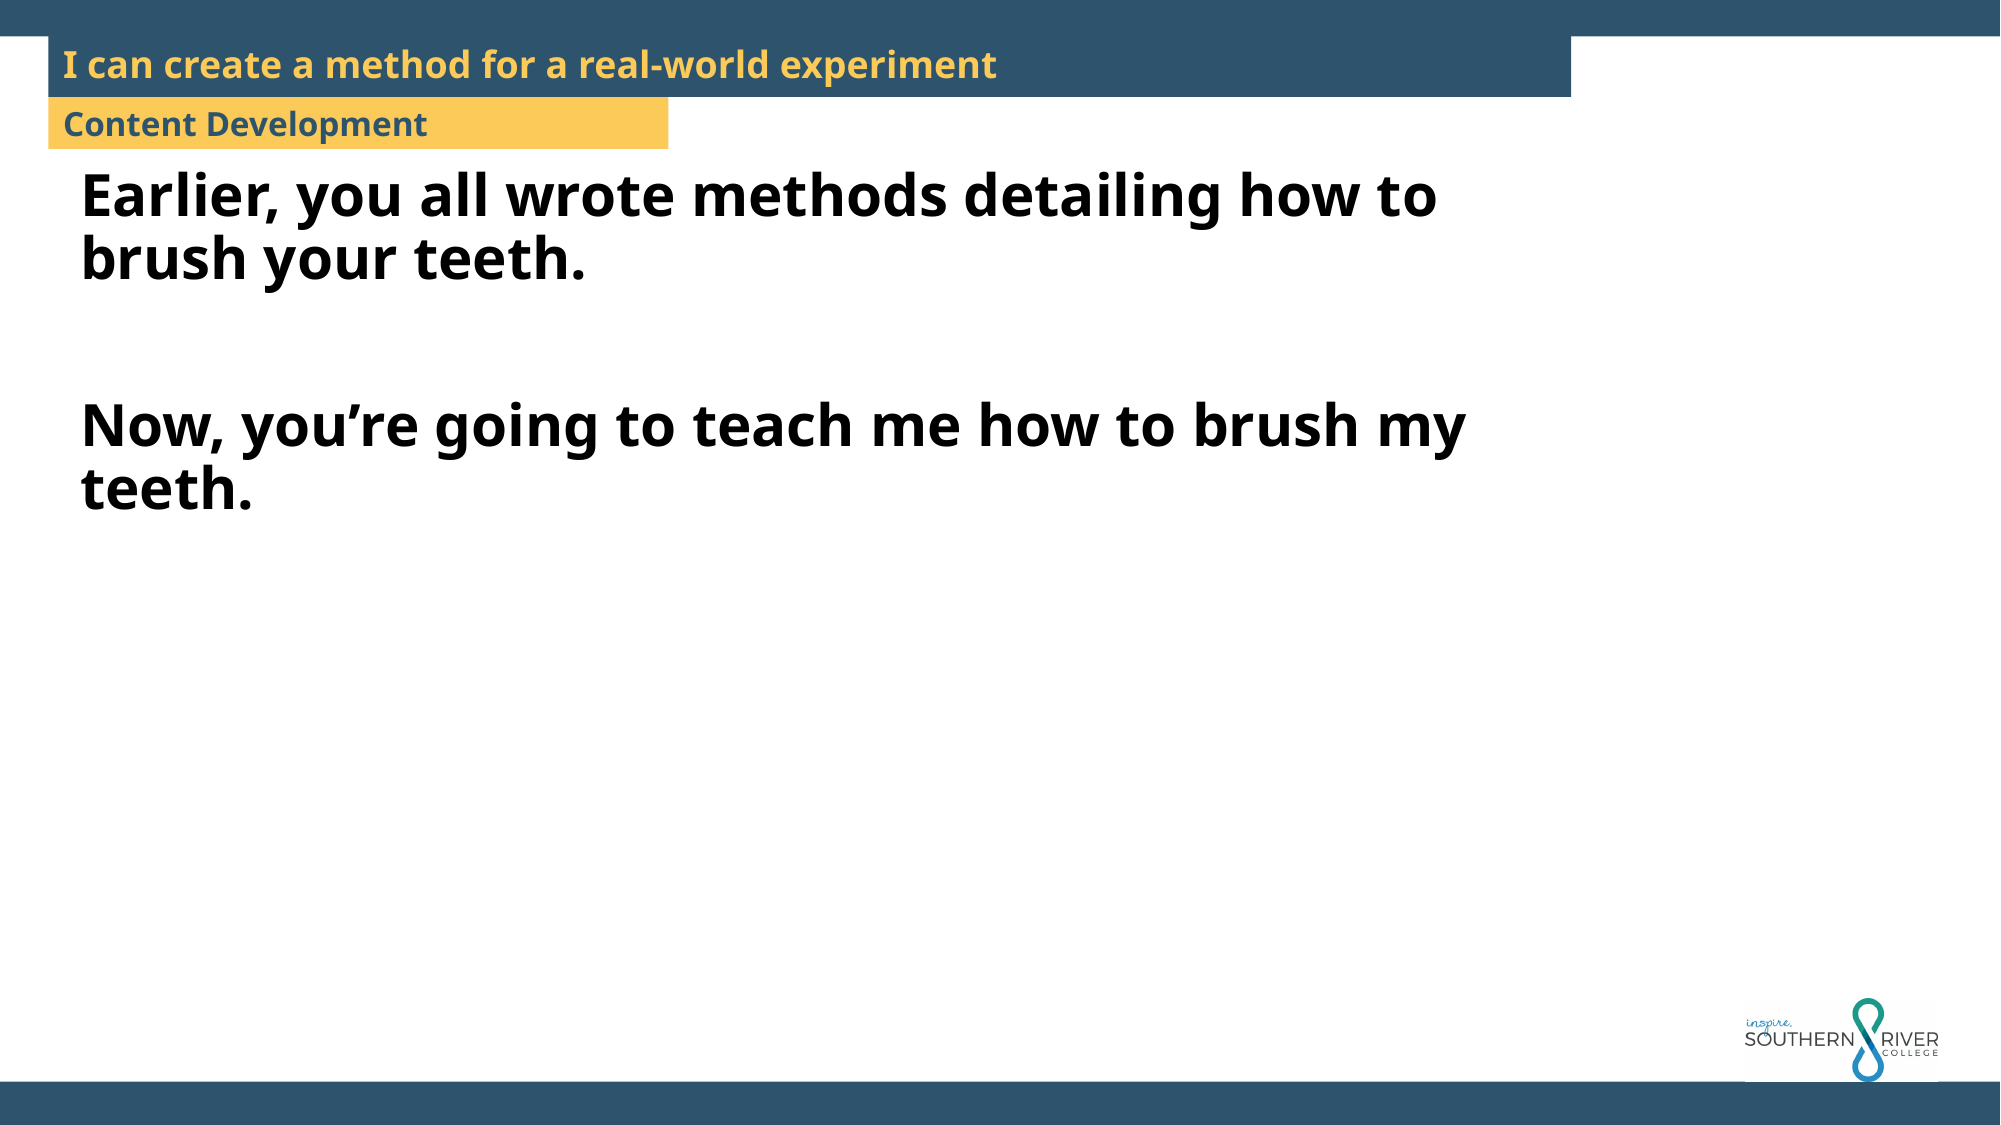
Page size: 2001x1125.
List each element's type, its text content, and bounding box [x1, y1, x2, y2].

list Earlier, you all wrote methods detailing how to brush your teeth. Now, you’re going to teach me how to brush my teeth. [65, 158, 1555, 468]
list I can create a method for a real-world experiment [48, 35, 1572, 97]
picture [1745, 998, 1938, 1082]
